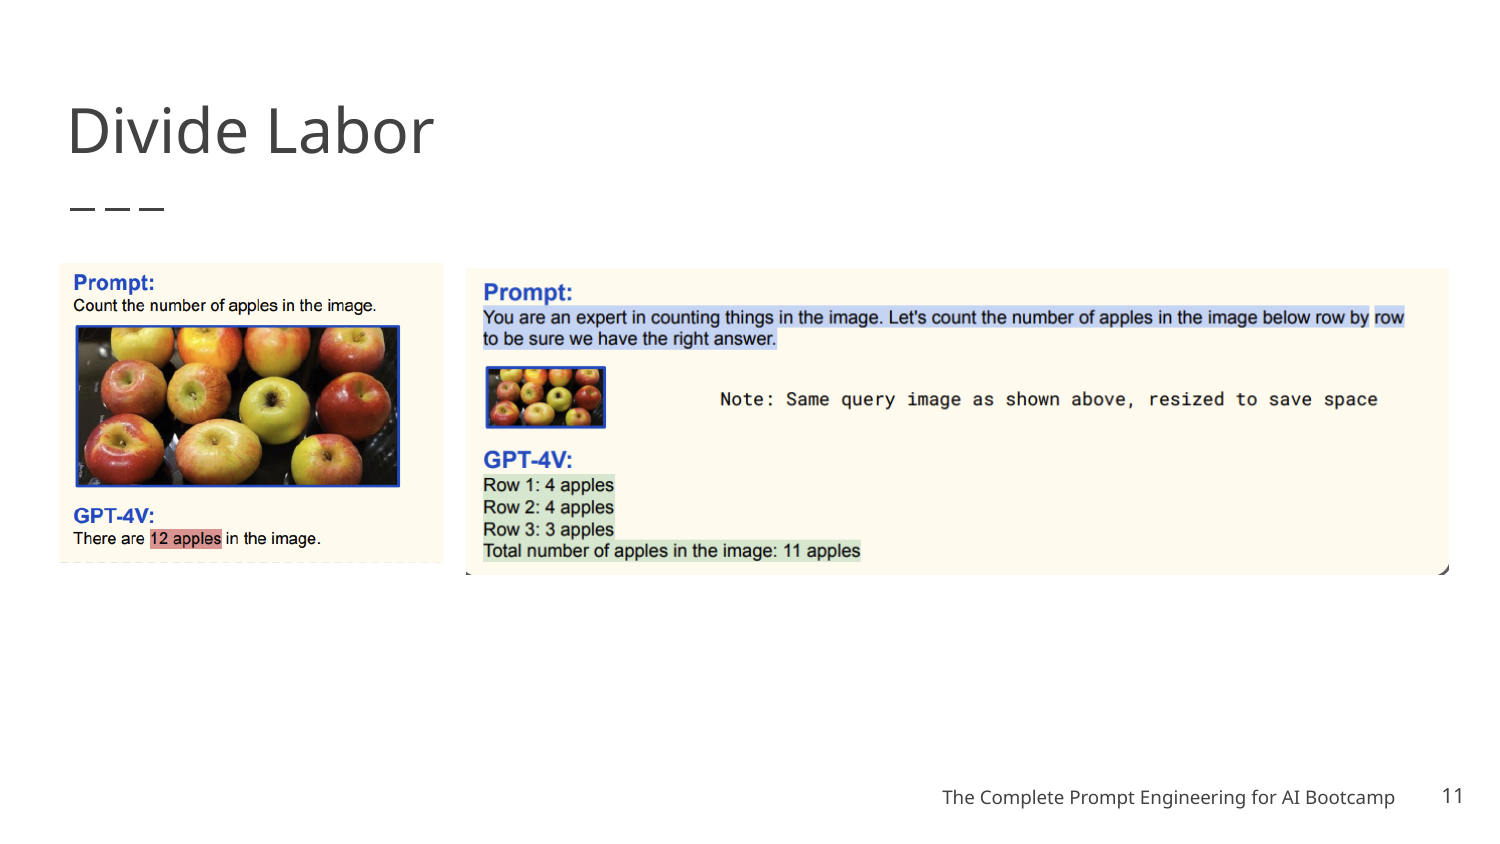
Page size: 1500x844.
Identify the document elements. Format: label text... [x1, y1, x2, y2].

picture [465, 268, 1450, 576]
picture [58, 262, 444, 563]
slide_number ‹#› [1389, 764, 1480, 830]
title Divide Labor [51, 61, 1449, 182]
